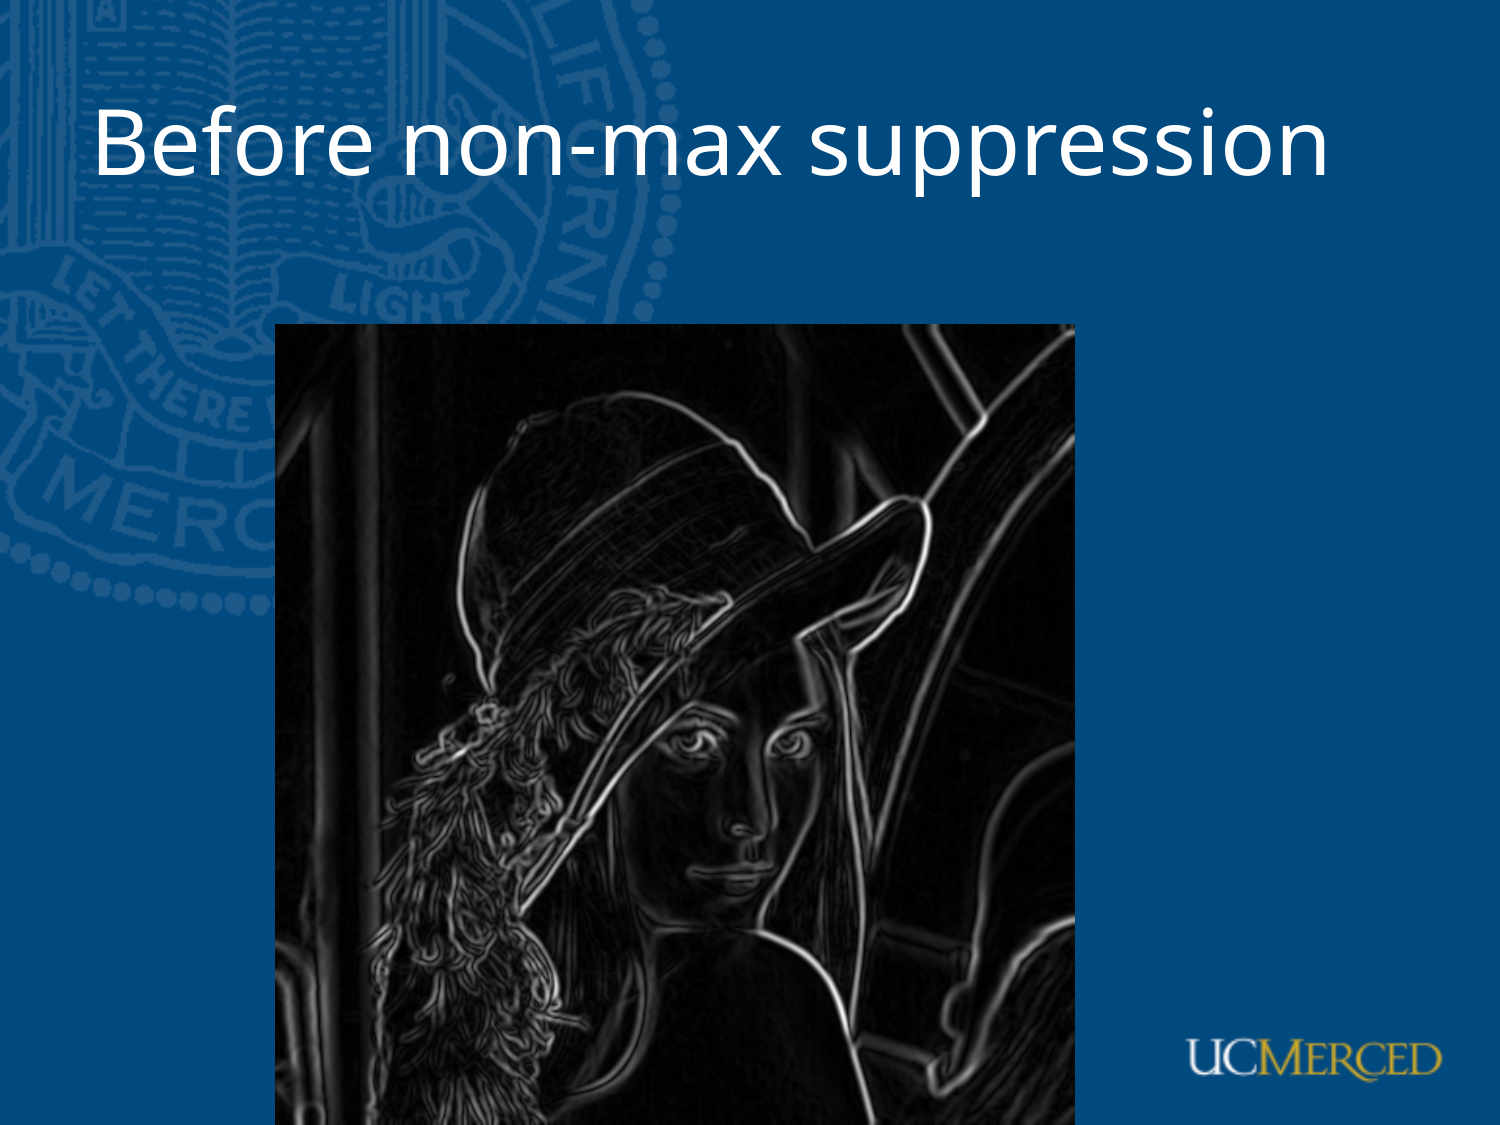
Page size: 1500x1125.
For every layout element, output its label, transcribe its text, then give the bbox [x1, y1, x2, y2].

picture [0, 0, 1500, 1125]
title Before non-max suppression [75, 45, 1425, 233]
